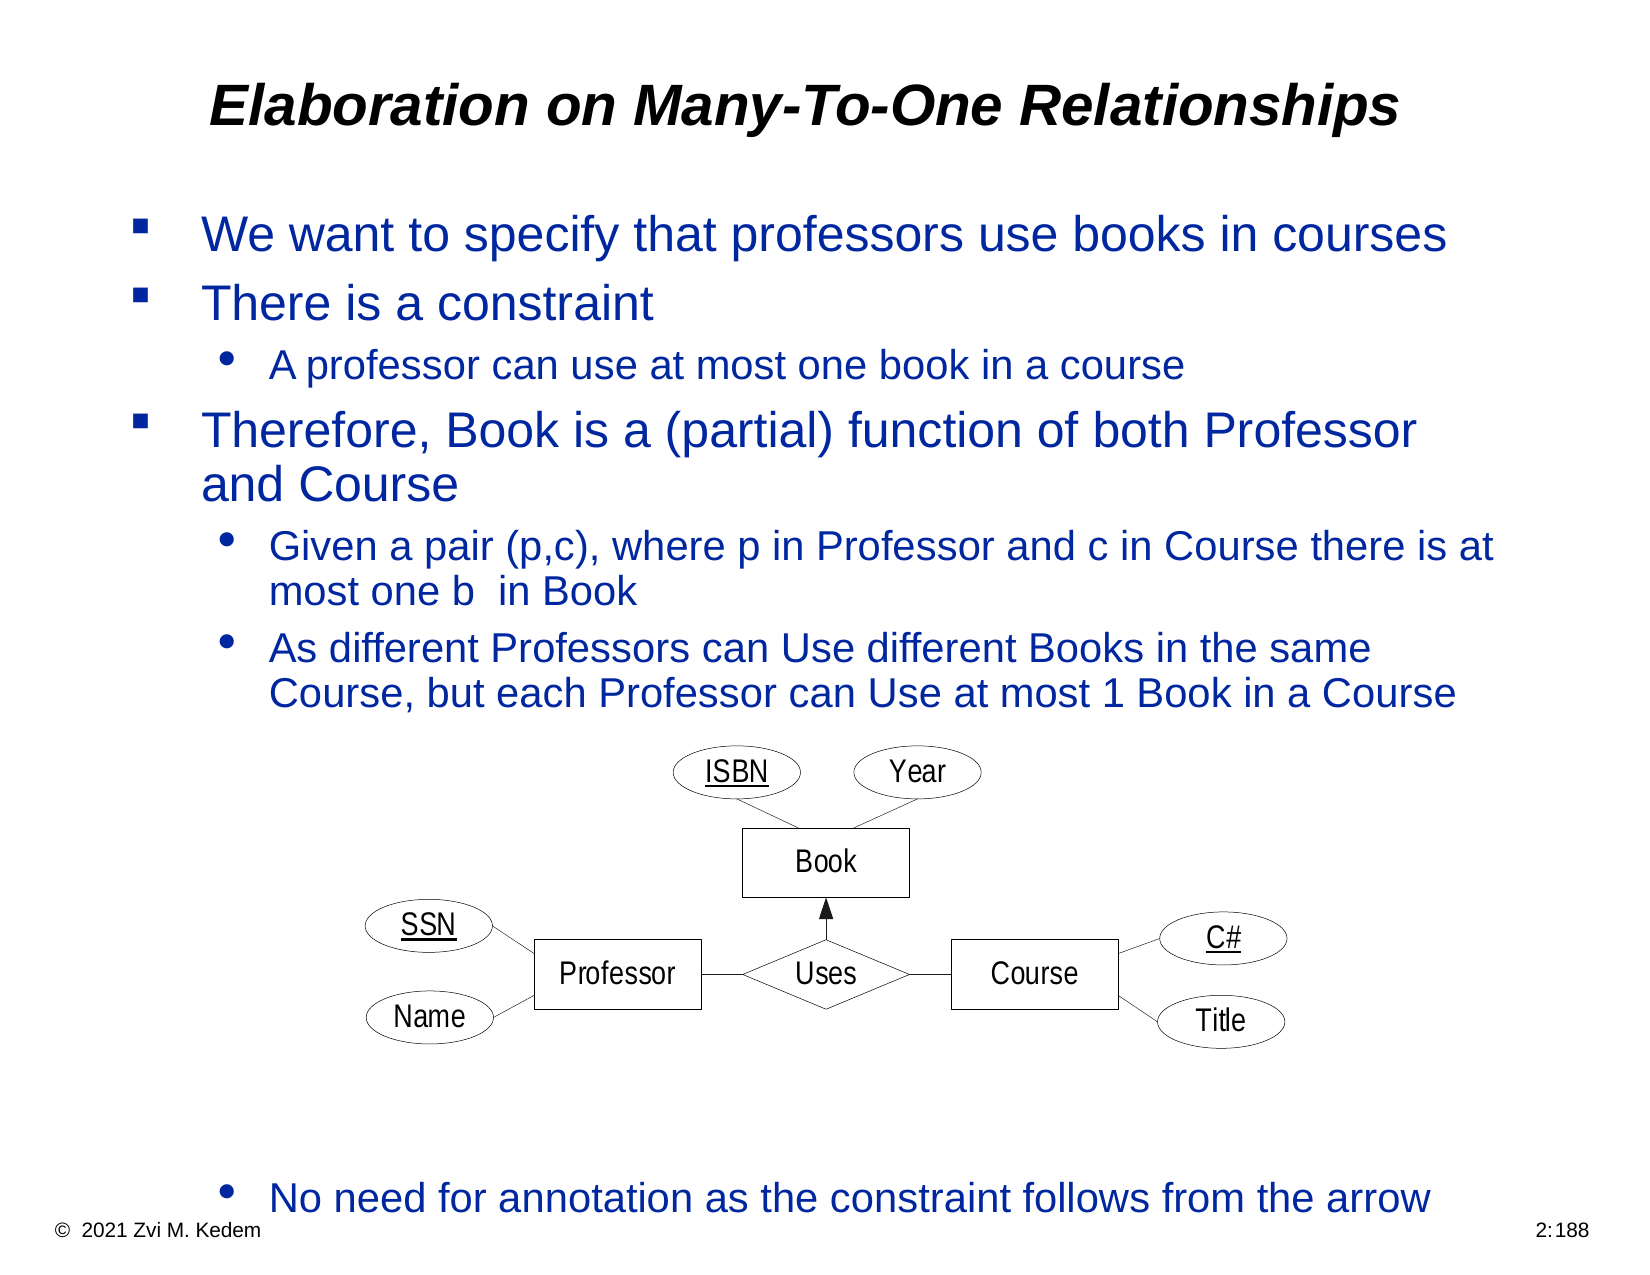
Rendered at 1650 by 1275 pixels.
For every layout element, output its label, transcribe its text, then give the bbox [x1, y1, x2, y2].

list We want to specify that professors use books in courses There is a constraint A professor can use at most one book in a course Therefore, Book is a (partial) function of both Professor and Course Given a pair (p,c), where p in Professor and c in Course there is at most one b in Book As different Professors can Use different Books in the same Course, but each Professor can Use at most 1 Book in a Course No need for annotation as the constraint follows from the arrow [111, 199, 1513, 1201]
title Elaboration on Many-To-One Relationships [111, 36, 1501, 176]
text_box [361, 741, 1289, 1051]
